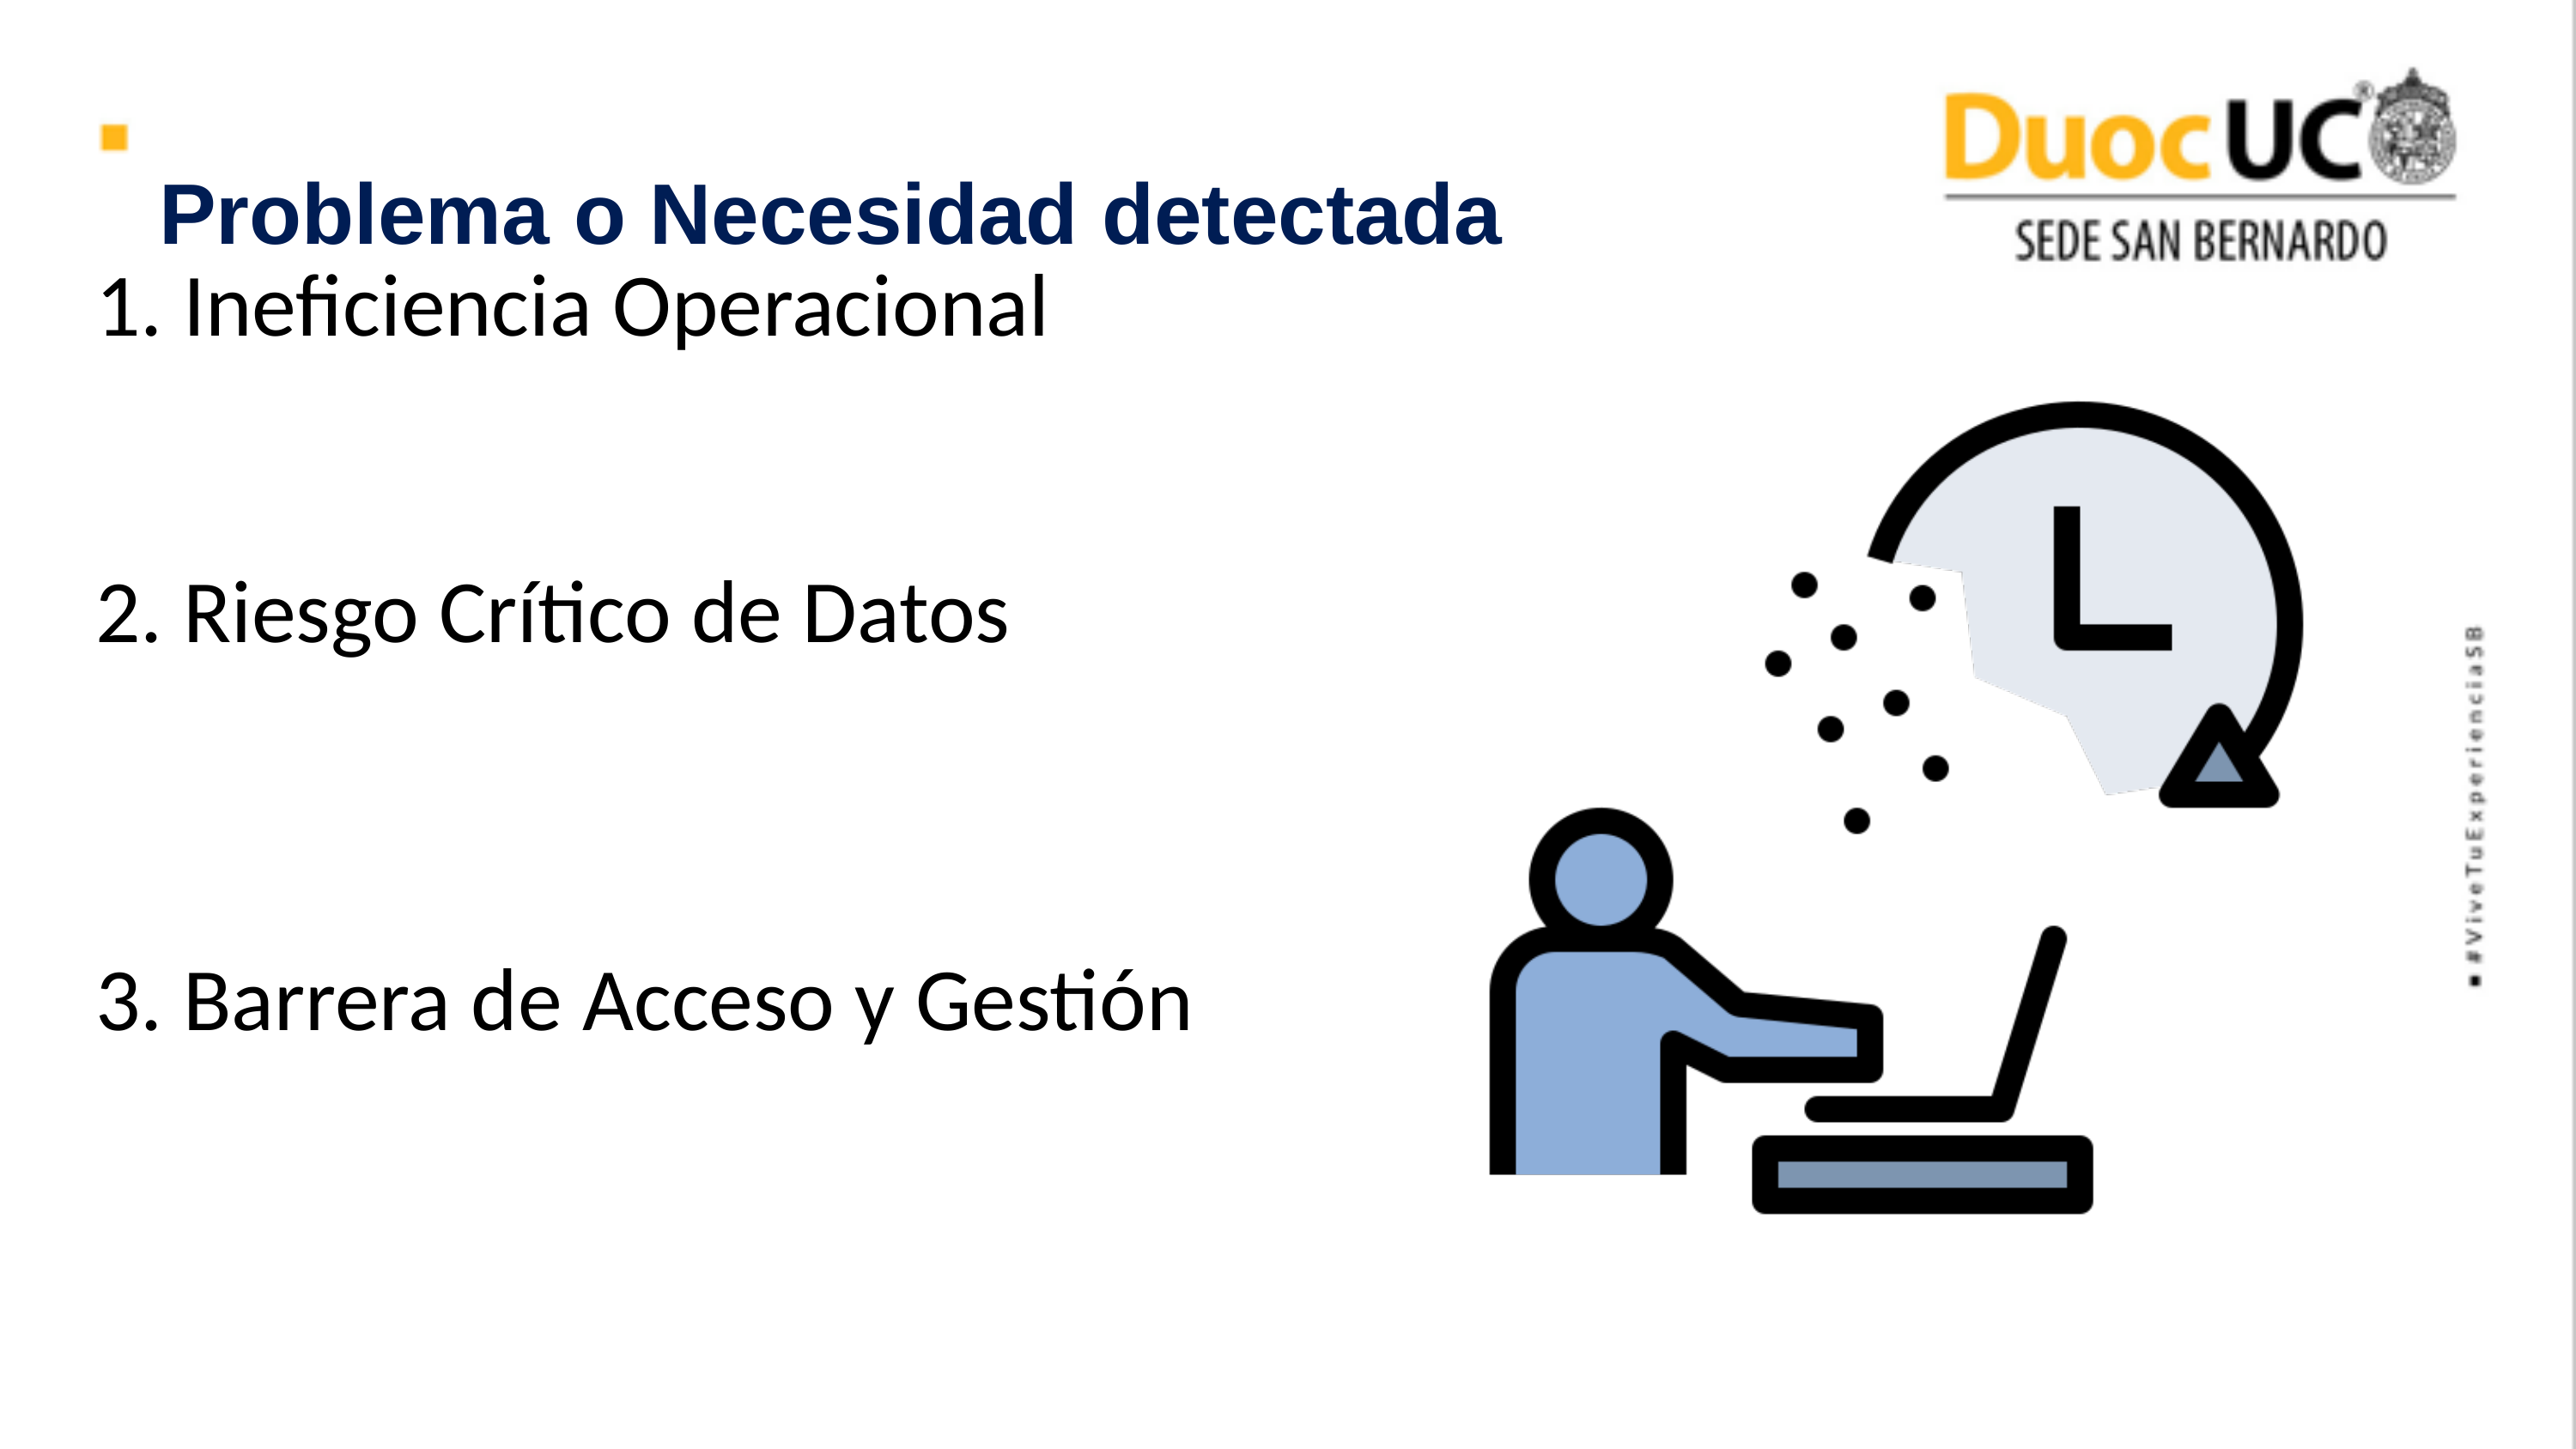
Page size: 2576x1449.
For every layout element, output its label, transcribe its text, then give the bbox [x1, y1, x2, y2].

text_box 2. Riesgo Crítico de Datos [75, 533, 1462, 840]
text_box 1. Ineficiencia Operacional [75, 227, 1462, 533]
picture [0, 0, 2576, 1449]
text_box 3. Barrera de Acceso y Gestión [75, 920, 1462, 1228]
text_box Problema o Necesidad detectada [159, 82, 1728, 262]
